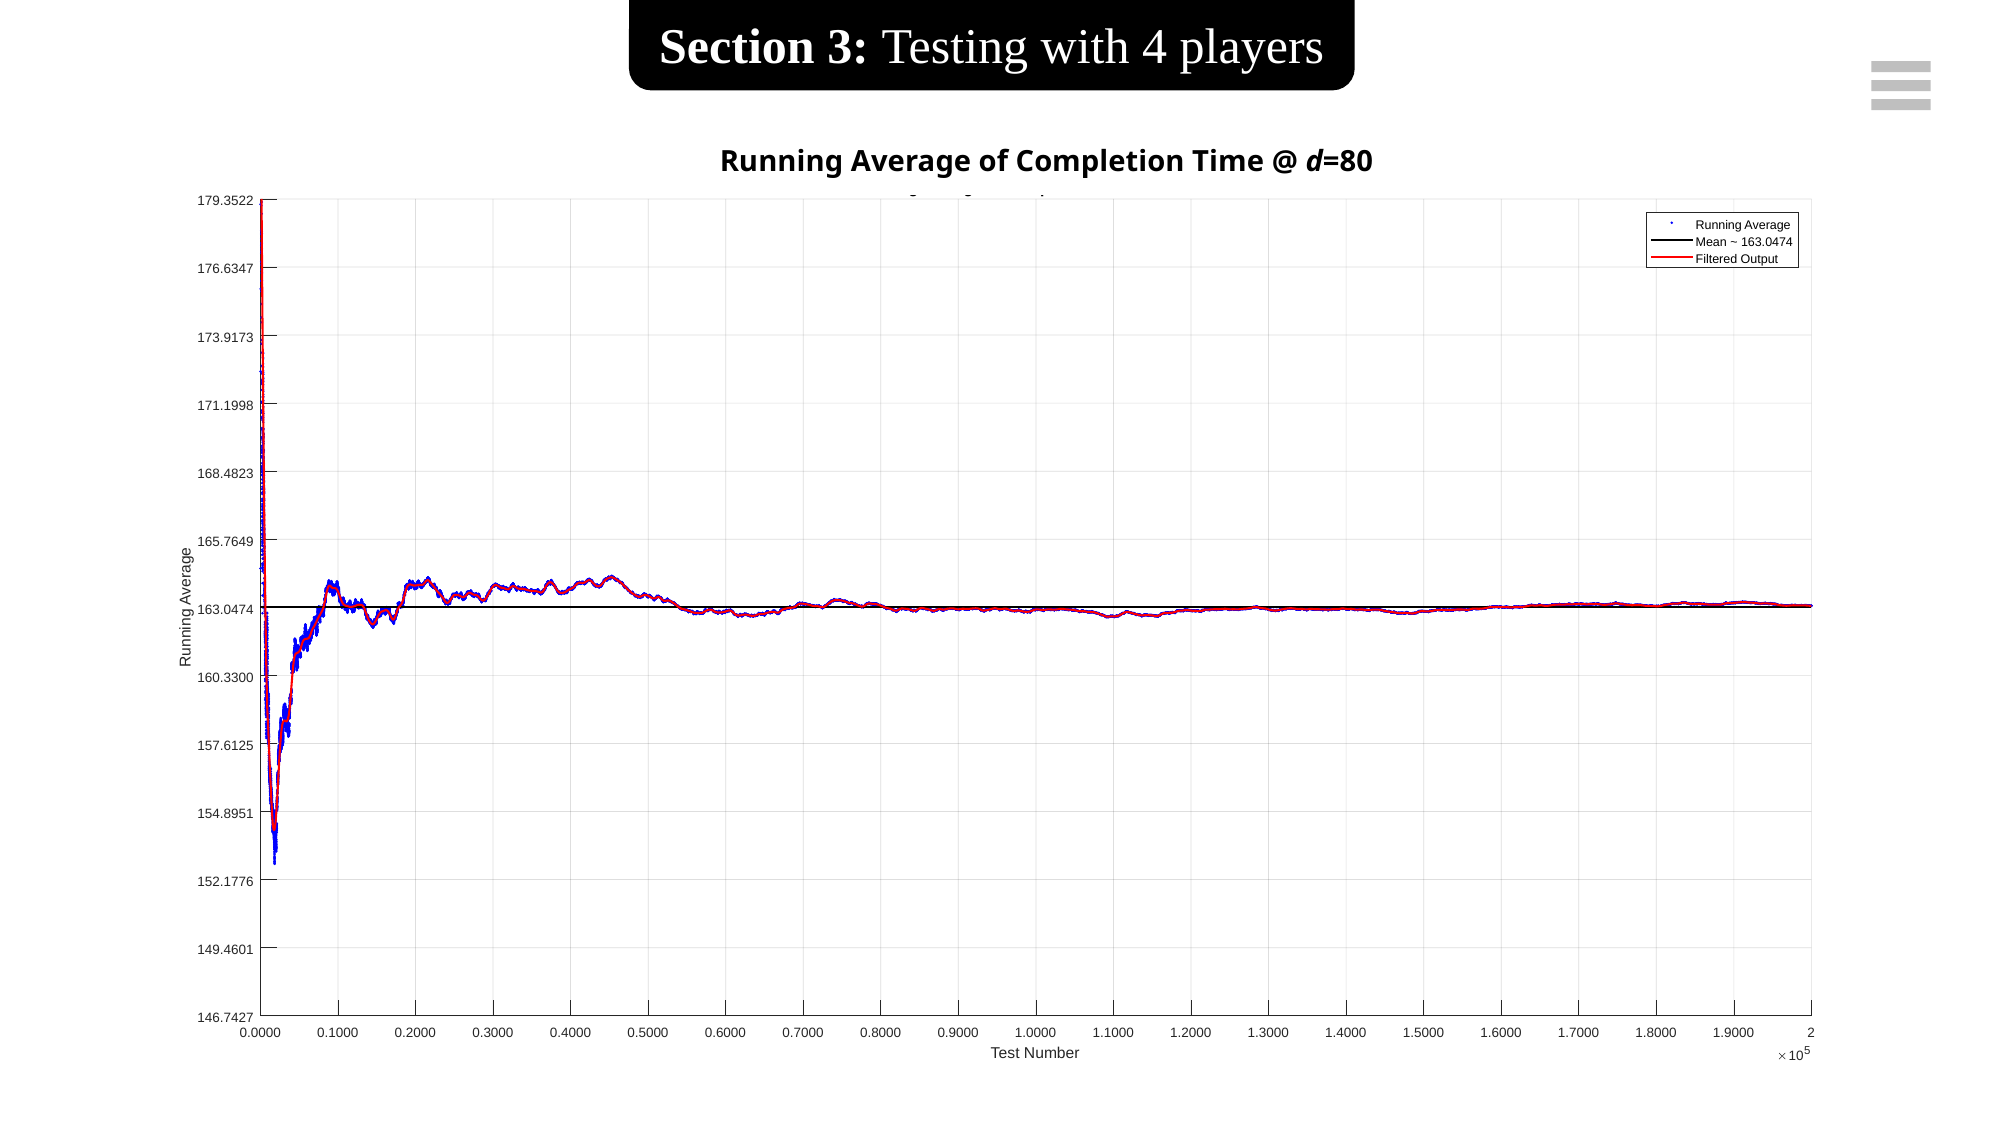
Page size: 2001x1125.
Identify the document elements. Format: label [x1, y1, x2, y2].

text_box [583, 0, 1417, 86]
text_box [767, 121, 1326, 222]
picture [0, 123, 2000, 1125]
text_box [1871, 61, 1931, 111]
